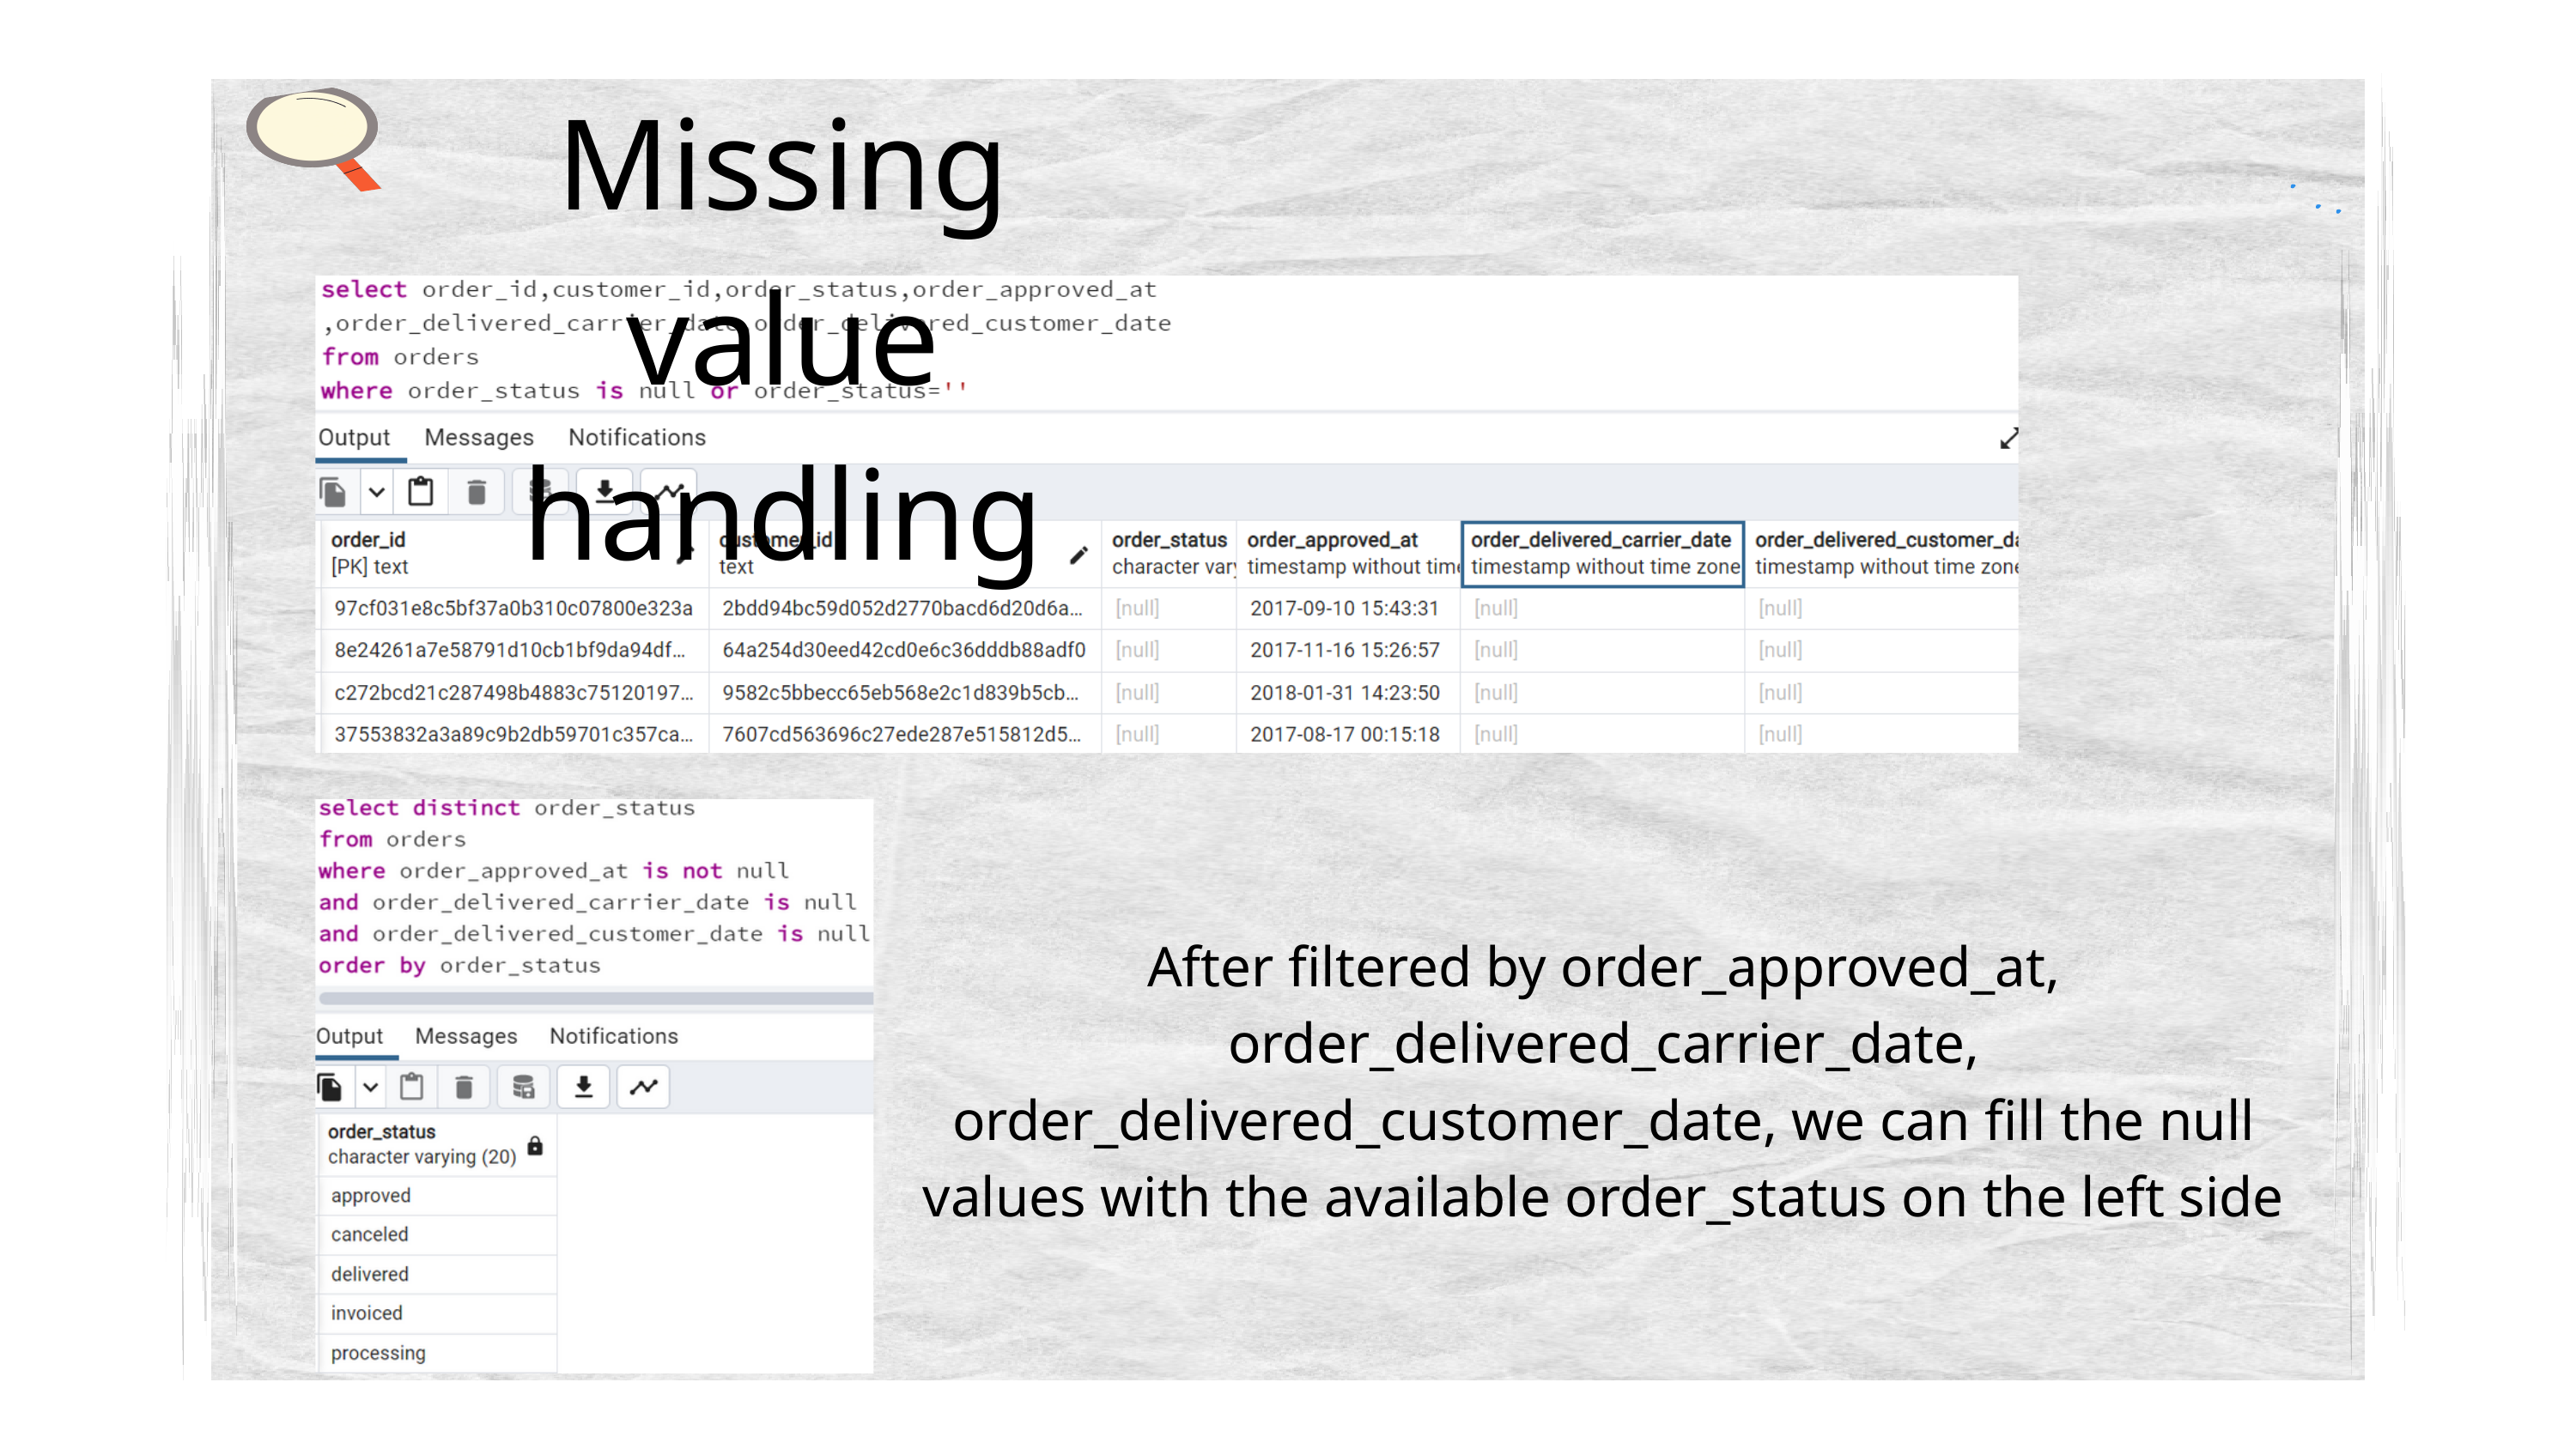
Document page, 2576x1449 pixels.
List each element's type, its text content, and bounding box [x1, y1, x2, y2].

text_box [315, 799, 874, 1373]
text_box After filtered by order_approved_at, order_delivered_carrier_date, order_delivered_customer_date, we can fill the null values with the available order_status on the left side [903, 921, 2305, 1228]
text_box Missing value handling [393, 59, 1173, 585]
text_box [2334, 73, 2406, 1375]
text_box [2285, 179, 2302, 195]
text_box [315, 276, 2019, 753]
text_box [2310, 198, 2327, 215]
text_box [166, 79, 238, 1380]
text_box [2330, 203, 2348, 220]
text_box [237, 80, 393, 209]
text_box [211, 79, 2365, 1381]
